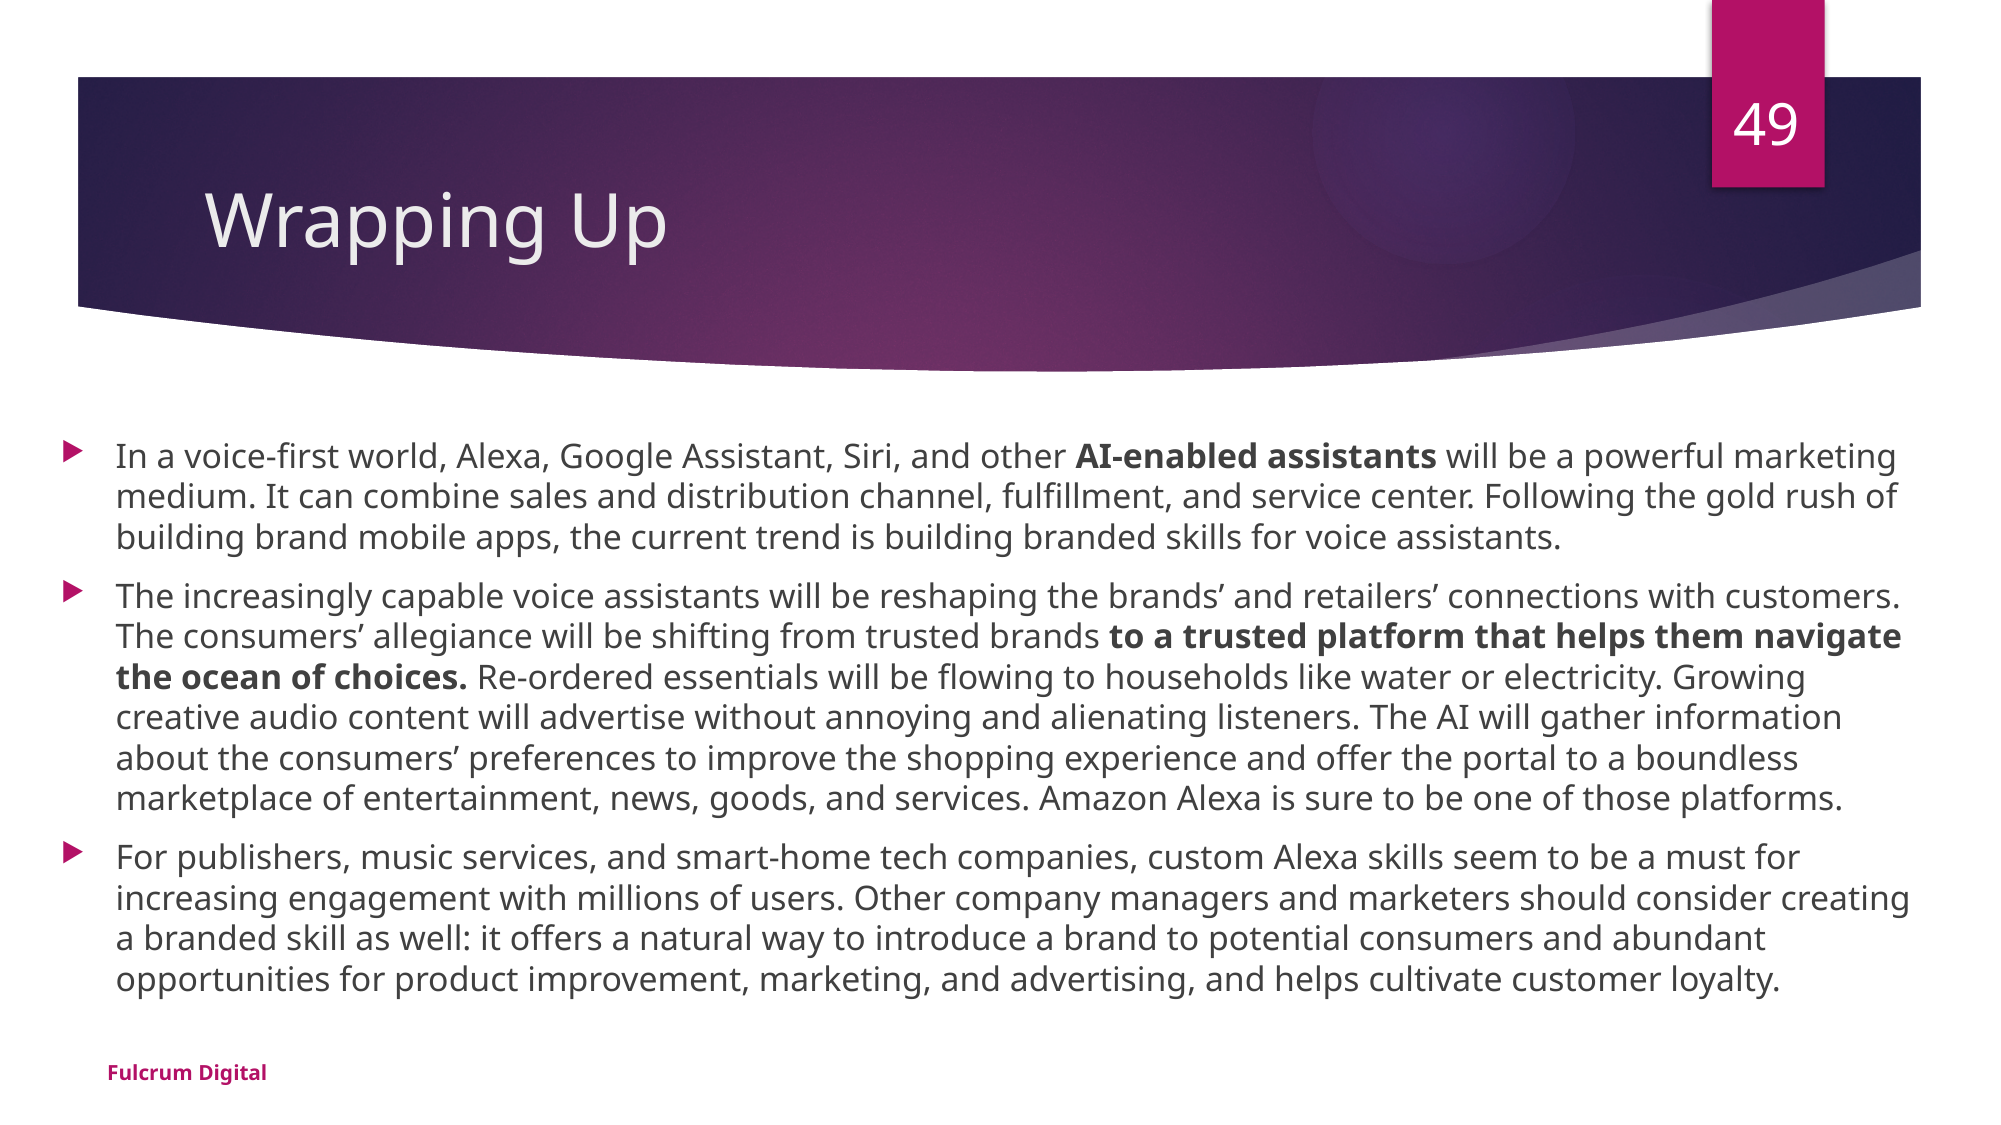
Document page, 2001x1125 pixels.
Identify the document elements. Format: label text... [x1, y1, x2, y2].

slide_number 49 [1698, 48, 1836, 175]
footer Fulcrum Digital [92, 1048, 726, 1099]
title Wrapping Up [189, 159, 1627, 276]
list In a voice-first world, Alexa, Google Assistant, Siri, and other AI-enabled assistants will be a powerful marketing medium. It can combine sales and distribution channel, fulfillment, and service center. Following the gold rush of building brand mobile apps, the current trend is building branded skills for voice assistants. The increasingly capable voice assistants will be reshaping the brands’ and retailers’ connections with customers. The consumers’ allegiance will be shifting from trusted brands to a trusted platform that helps them navigate the ocean of choices. Re-ordered essentials will be flowing to households like water or electricity. Growing creative audio content will advertise without annoying and alienating listeners. The AI will gather information about the consumers’ preferences to improve the shopping experience and offer the portal to a boundless marketplace of entertainment, news, goods, and services. Amazon Alexa is sure to be one of those platforms. For publishers, music services, and smart-home tech companies, custom Alexa skills seem to be a must for increasing engagement with millions of users. Other company managers and marketers should consider creating a branded skill as well: it offers a natural way to introduce a brand to potential consumers and abundant opportunities for product improvement, marketing, and advertising, and helps cultivate customer loyalty. [45, 427, 1940, 1069]
